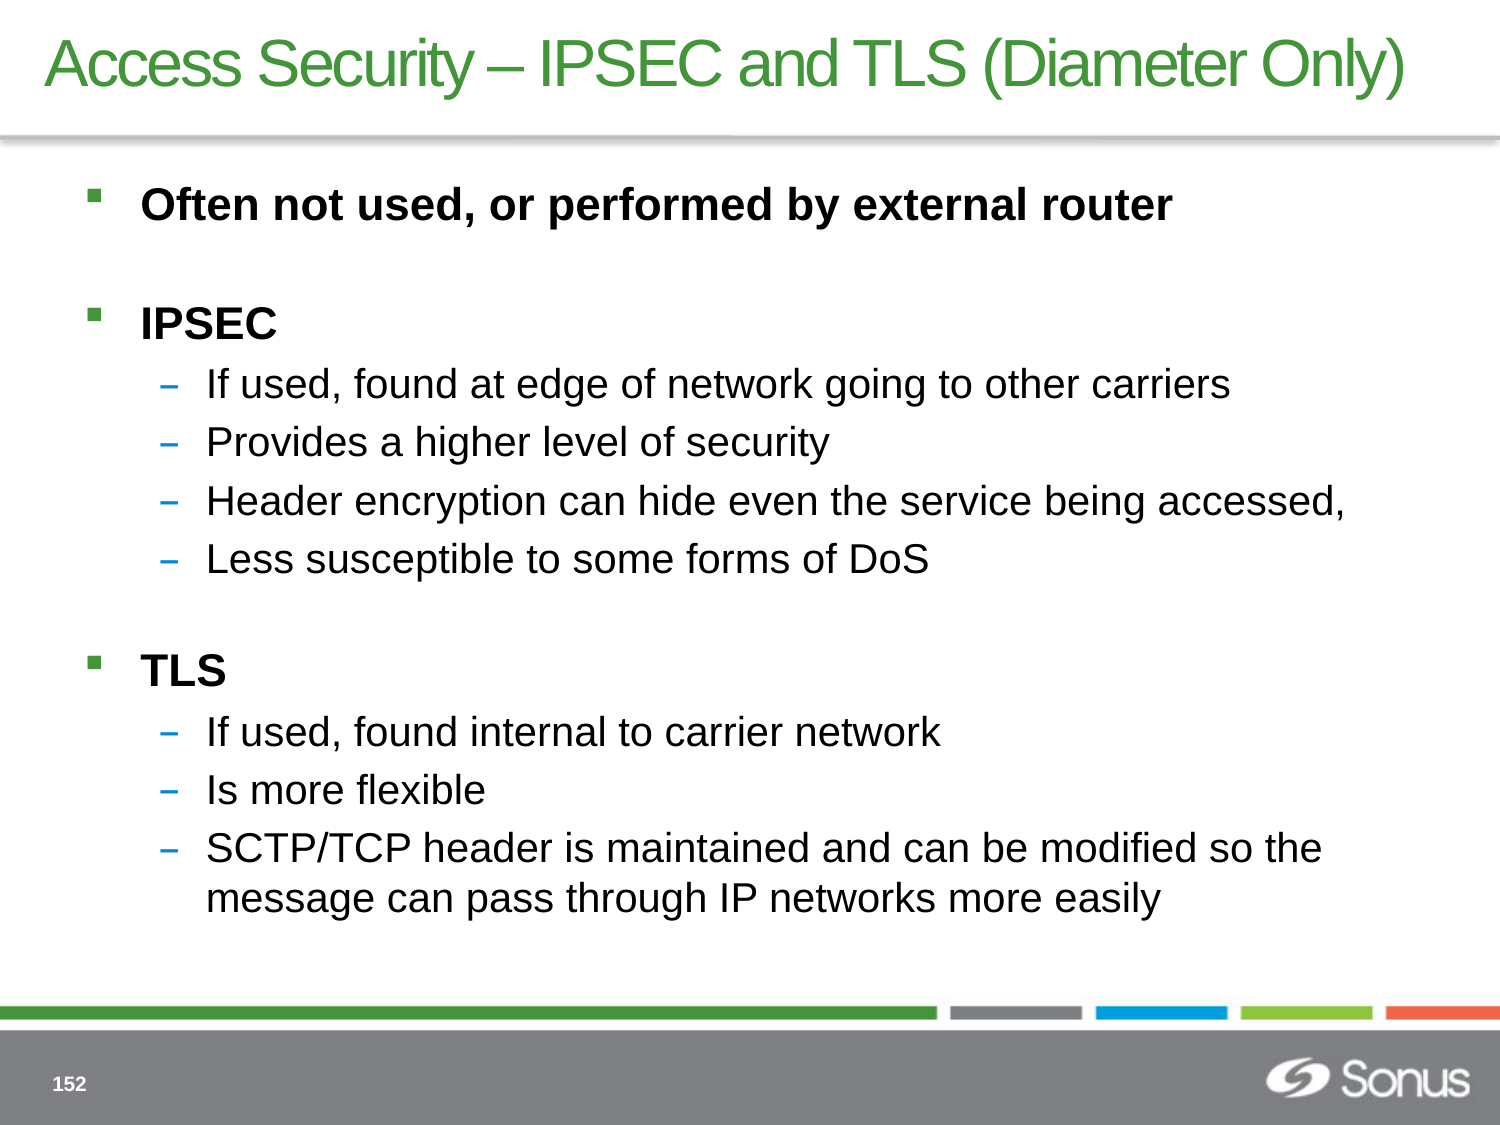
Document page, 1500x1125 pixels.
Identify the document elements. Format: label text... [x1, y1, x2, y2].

picture [0, 0, 1500, 135]
title Access Security – IPSEC and TLS (Diameter Only) [29, 24, 1471, 105]
list Often not used, or performed by external router IPSEC If used, found at edge of network going to other carriers Provides a higher level of security Header encryption can hide even the service being accessed, Less susceptible to some forms of DoS TLS If used, found internal to carrier network Is more flexible SCTP/TCP header is maintained and can be modified so the message can pass through IP networks more easily [69, 166, 1419, 989]
picture [0, 140, 1500, 1125]
